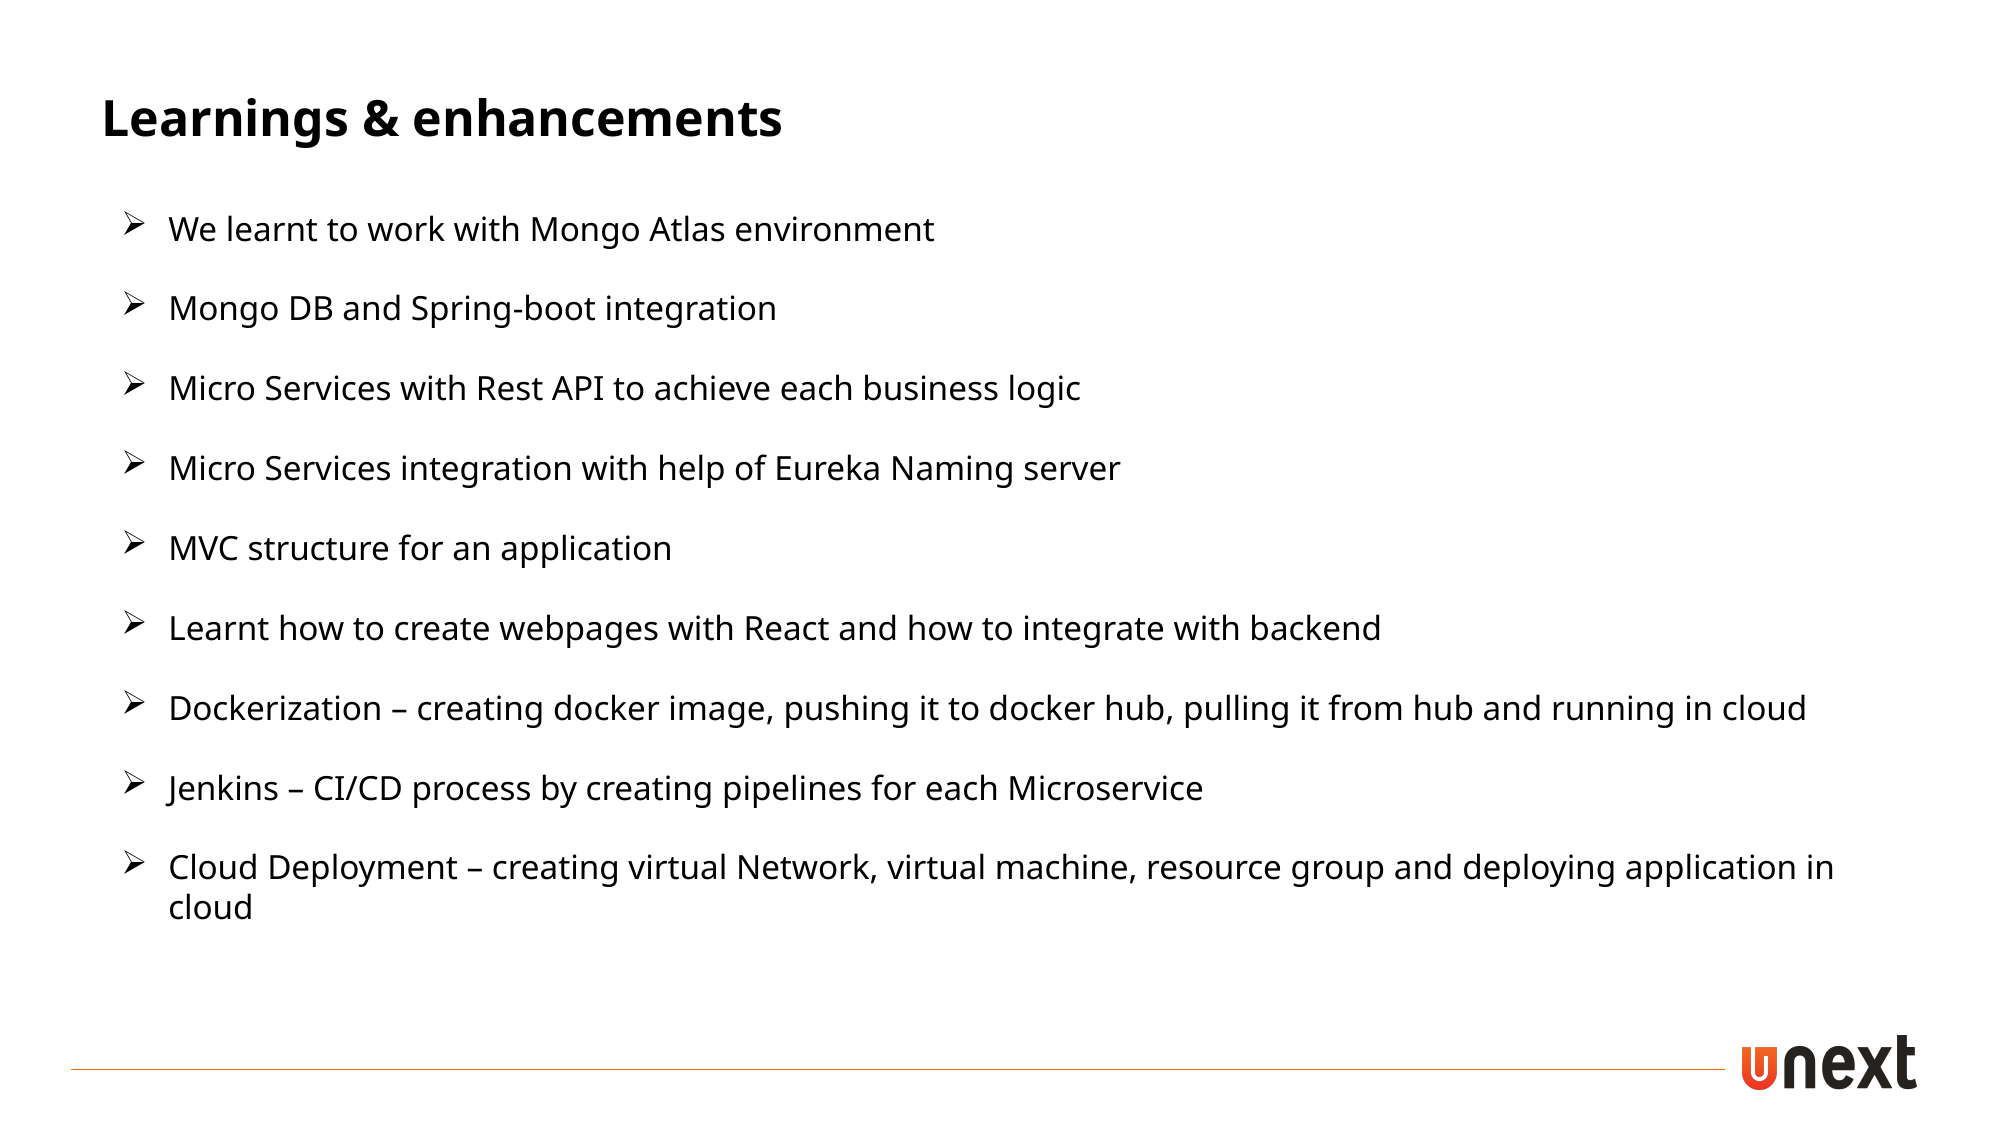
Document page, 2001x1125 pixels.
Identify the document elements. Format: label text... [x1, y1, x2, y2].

text_box We learnt to work with Mongo Atlas environment Mongo DB and Spring-boot integration Micro Services with Rest API to achieve each business logic Micro Services integration with help of Eureka Naming server MVC structure for an application Learnt how to create webpages with React and how to integrate with backend Dockerization – creating docker image, pushing it to docker hub, pulling it from hub and running in cloud Jenkins – CI/CD process by creating pipelines for each Microservice Cloud Deployment – creating virtual Network, virtual machine, resource group and deploying application in cloud [106, 200, 1871, 974]
text_box Learnings & enhancements [86, 79, 1385, 155]
picture [1742, 1035, 1917, 1090]
